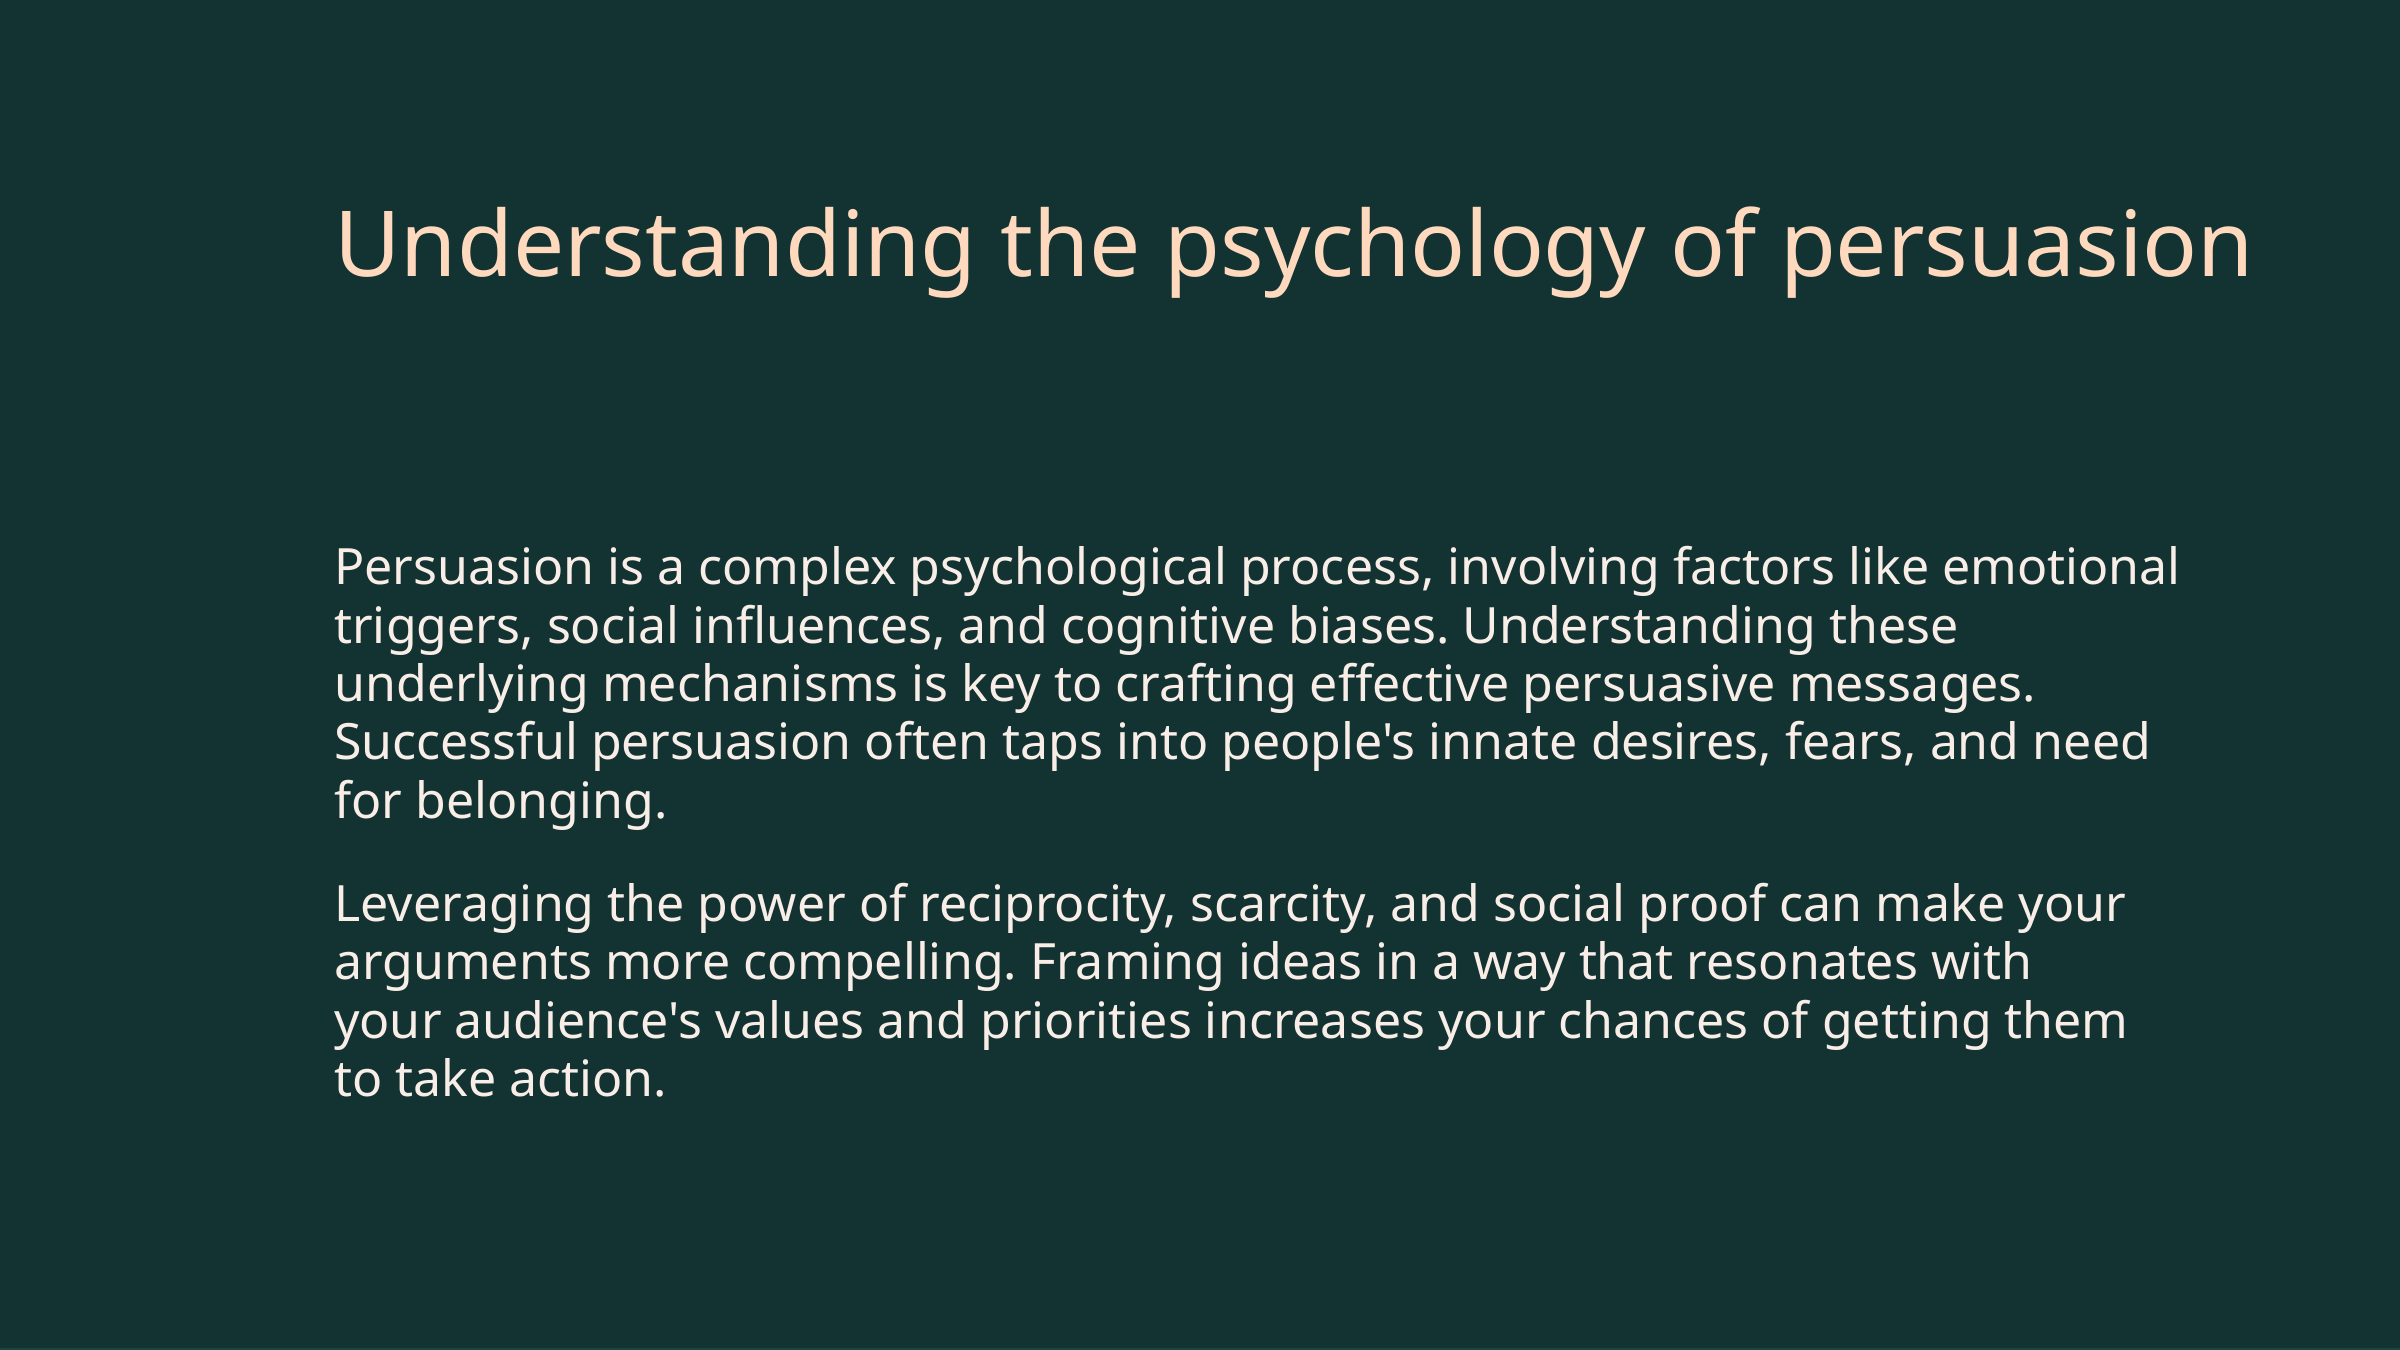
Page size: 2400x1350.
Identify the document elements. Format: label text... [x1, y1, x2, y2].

text_box Persuasion is a complex psychological process, involving factors like emotional triggers, social influences, and cognitive biases. Understanding these underlying mechanisms is key to crafting effective persuasive messages. Successful persuasion often taps into people's innate desires, fears, and need for belonging. [319, 529, 2209, 821]
text_box Leveraging the power of reciprocity, scarcity, and social proof can make your arguments more compelling. Framing ideas in a way that resonates with your audience's values and priorities increases your chances of getting them to take action. [319, 865, 2146, 1100]
text_box [0, 0, 2400, 1348]
text_box Understanding the psychology of persuasion [319, 173, 2284, 402]
